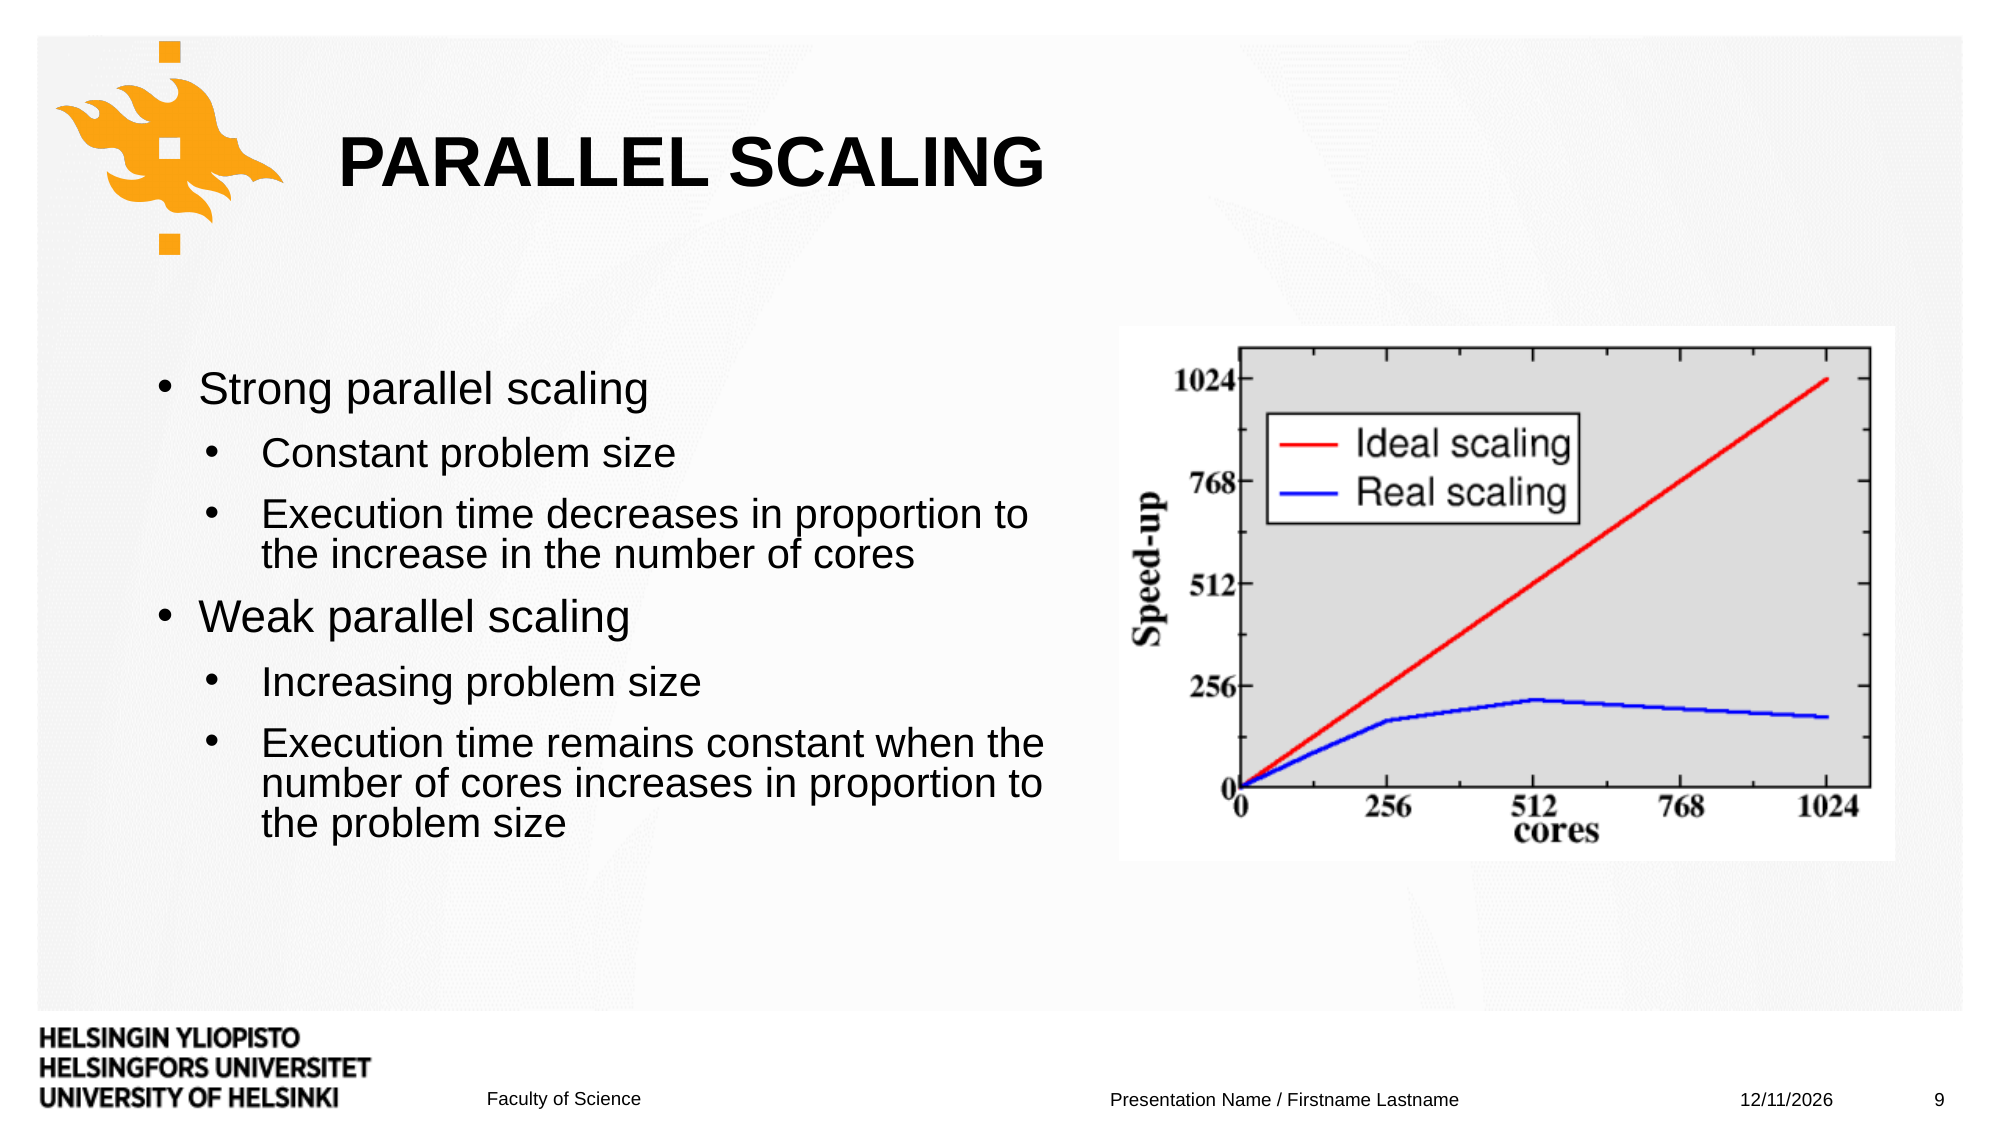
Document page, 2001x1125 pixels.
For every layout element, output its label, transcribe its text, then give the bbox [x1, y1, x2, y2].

picture [34, 1023, 377, 1113]
slide_number 9 [1833, 1015, 1945, 1110]
picture [34, 20, 1963, 1011]
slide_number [1725, 1015, 1833, 1110]
footer Presentation Name / Firstname Lastname [1110, 1015, 1725, 1110]
list Strong parallel scaling Constant problem size Execution time decreases in proportion to the increase in the number of cores Weak parallel scaling Increasing problem size Execution time remains constant when the number of cores increases in proportion to the problem size [126, 361, 1111, 1000]
title Parallel scaling [338, 131, 1934, 291]
